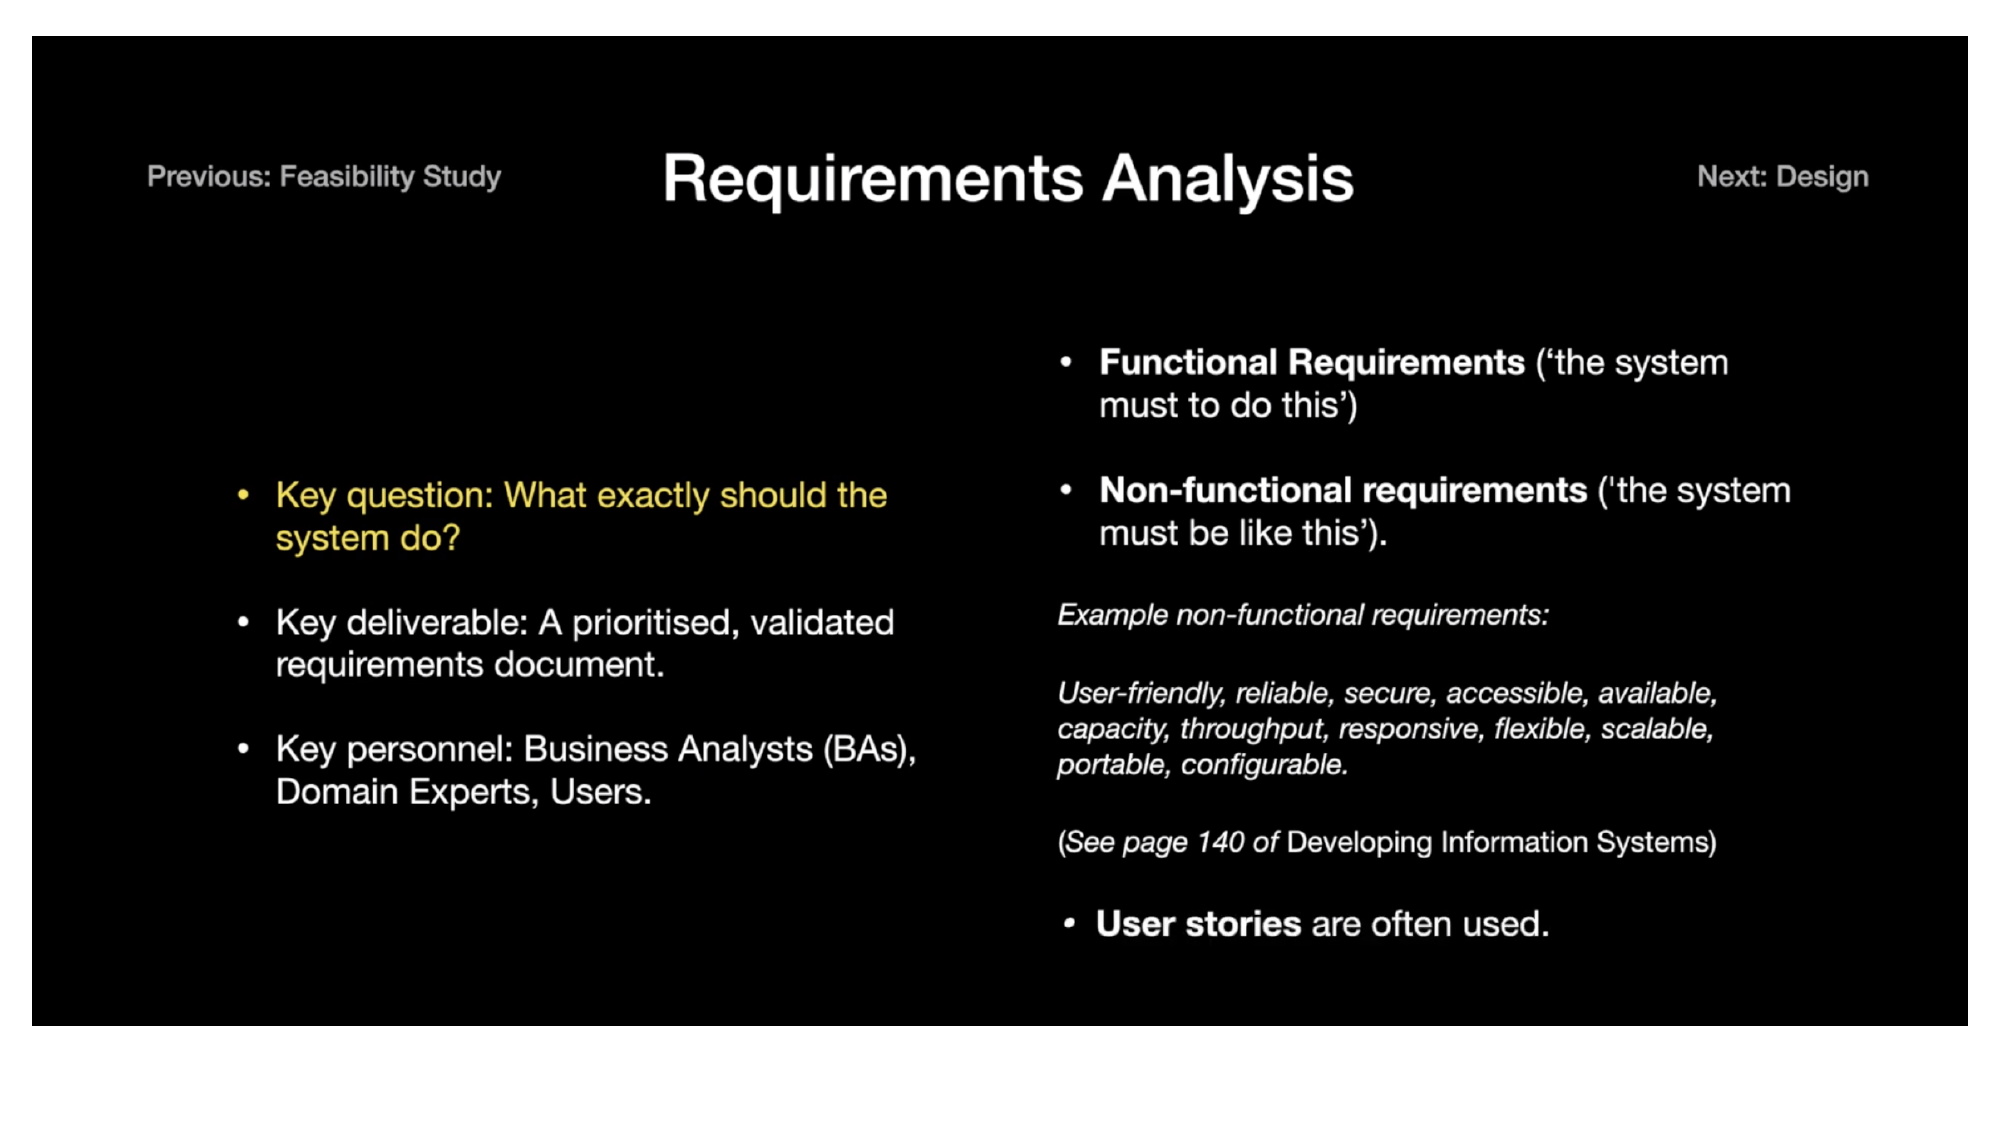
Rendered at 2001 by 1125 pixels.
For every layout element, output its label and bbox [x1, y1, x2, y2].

list [32, 36, 1968, 1026]
